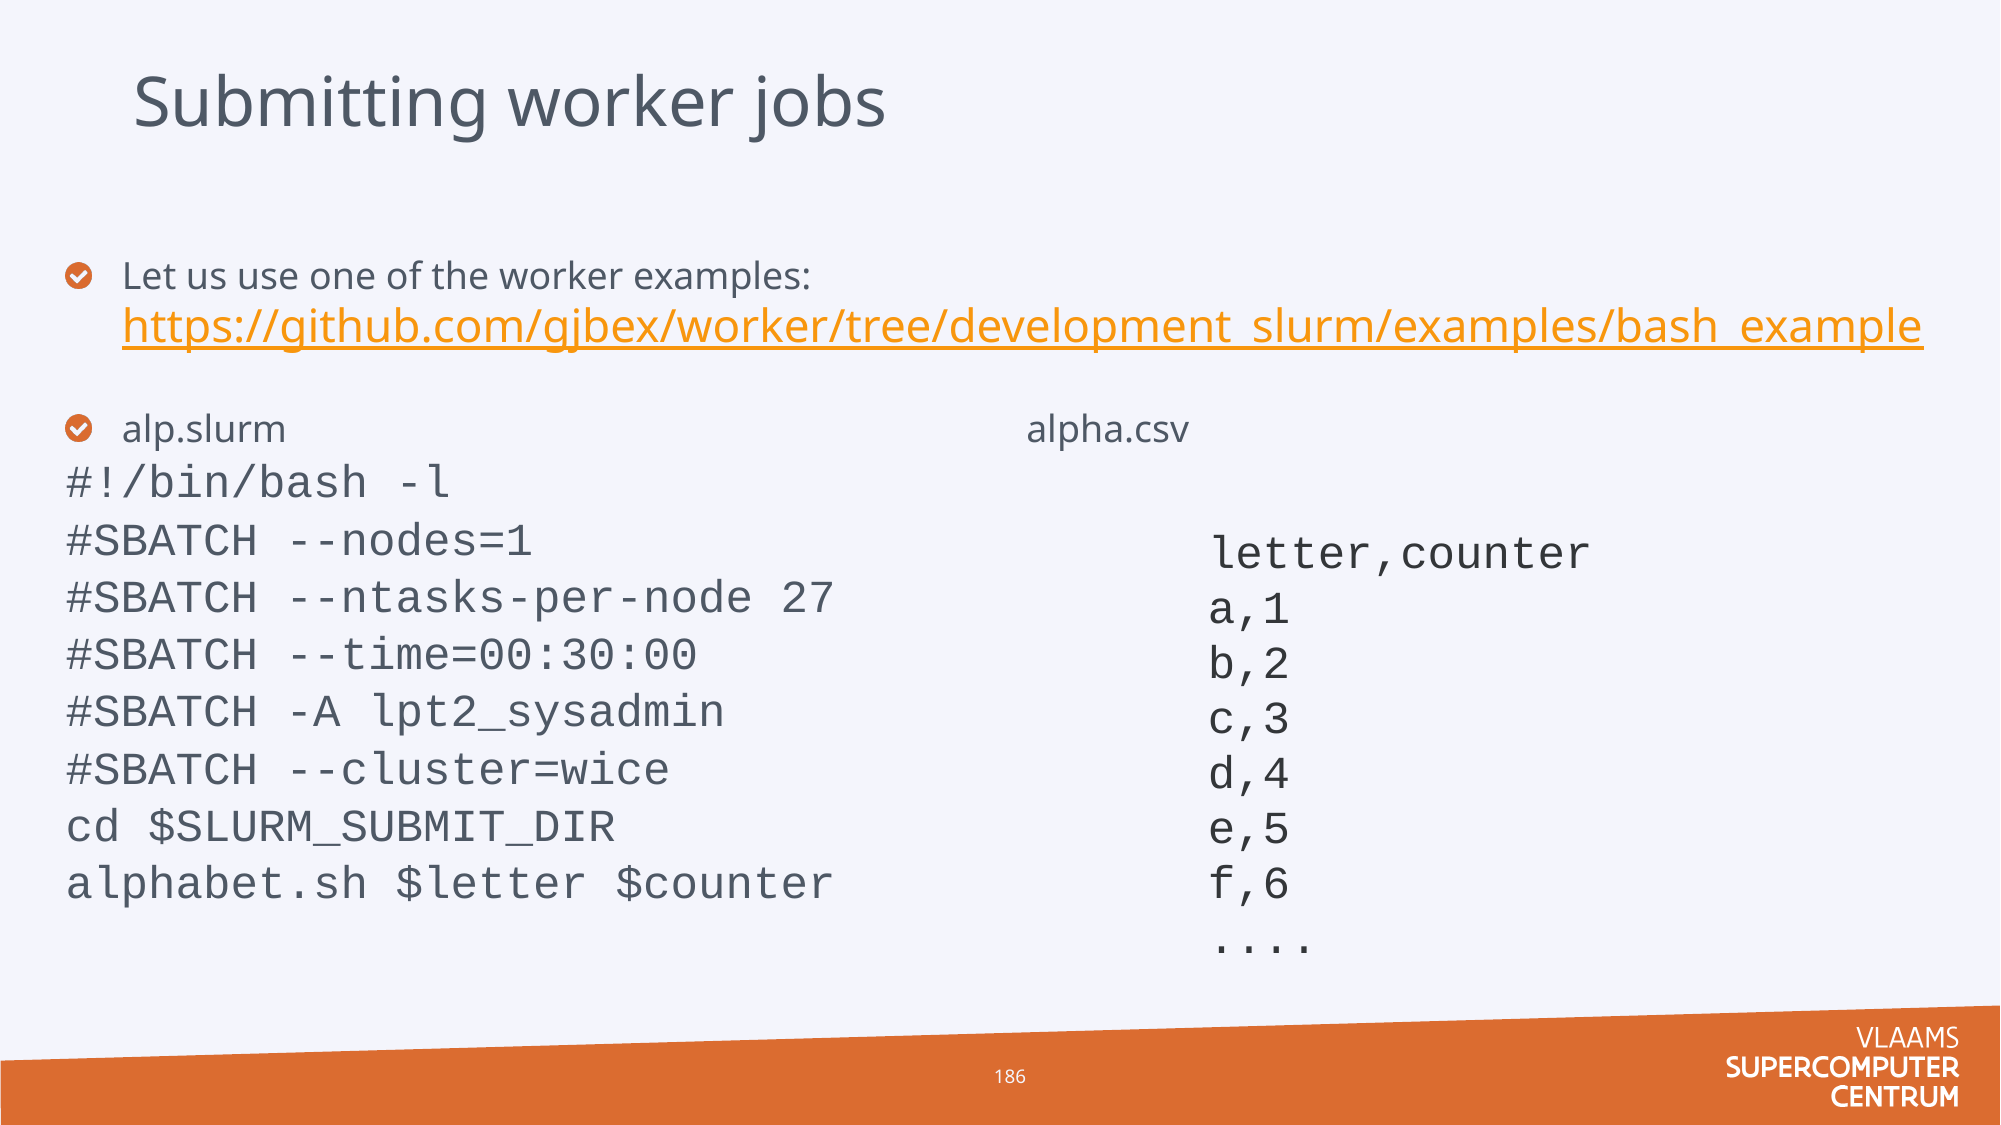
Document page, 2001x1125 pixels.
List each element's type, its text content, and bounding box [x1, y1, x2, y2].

picture [65, 414, 92, 442]
text_box letter,counter a,1 b,2 c,3 d,4 e,5 f,6 .... [1193, 515, 1664, 971]
picture [65, 262, 92, 289]
picture [1725, 1021, 1960, 1117]
list Let us use one of the worker examples: https://github.com/gjbex/worker/tree/development_slurm/examples/bash_example alp.slurm alpha.csv #!/bin/bash -l #SBATCH --nodes=1 #SBATCH --ntasks-per-node 27 #SBATCH --time=00:30:00 #SBATCH -A lpt2_sysadmin #SBATCH --cluster=wice cd $SLURM_SUBMIT_DIR alphabet.sh $letter $counter [0, 257, 2000, 984]
slide_number 186 [958, 1047, 1042, 1108]
title Submitting worker jobs [118, 0, 1941, 213]
